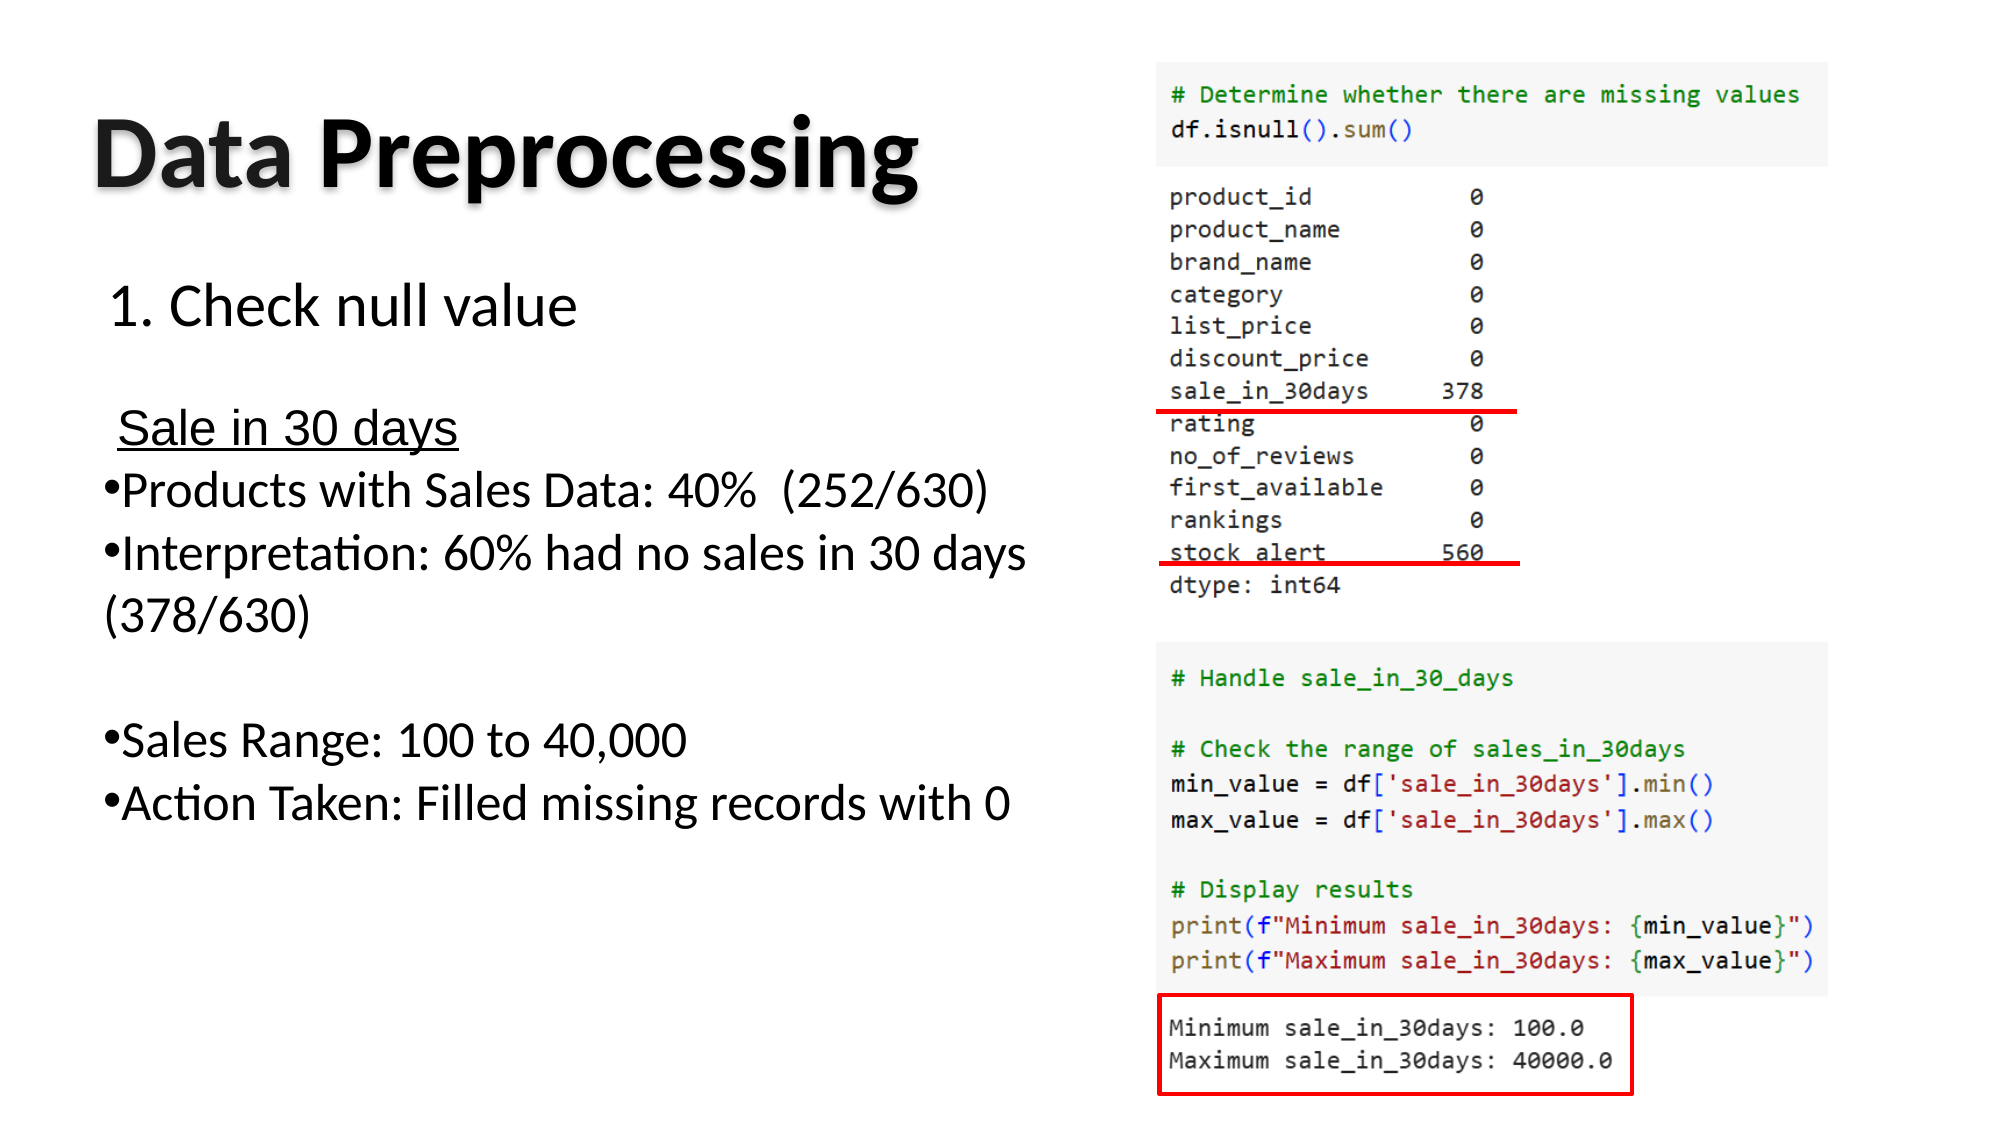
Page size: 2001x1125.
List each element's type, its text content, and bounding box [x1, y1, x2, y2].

text_box [1159, 1088, 1632, 1095]
subtitle 1. Check null value [90, 245, 1150, 461]
text_box Sale in 30 days Products with Sales Data: 40% (252/630) Interpretation: 60% had no sales in 30 days (378/630) Sales Range: 100 to 40,000 Action Taken: Filled missing records with 0 [88, 388, 1089, 838]
title Data Preprocessing [77, 119, 1150, 218]
picture [1156, 62, 1828, 1079]
